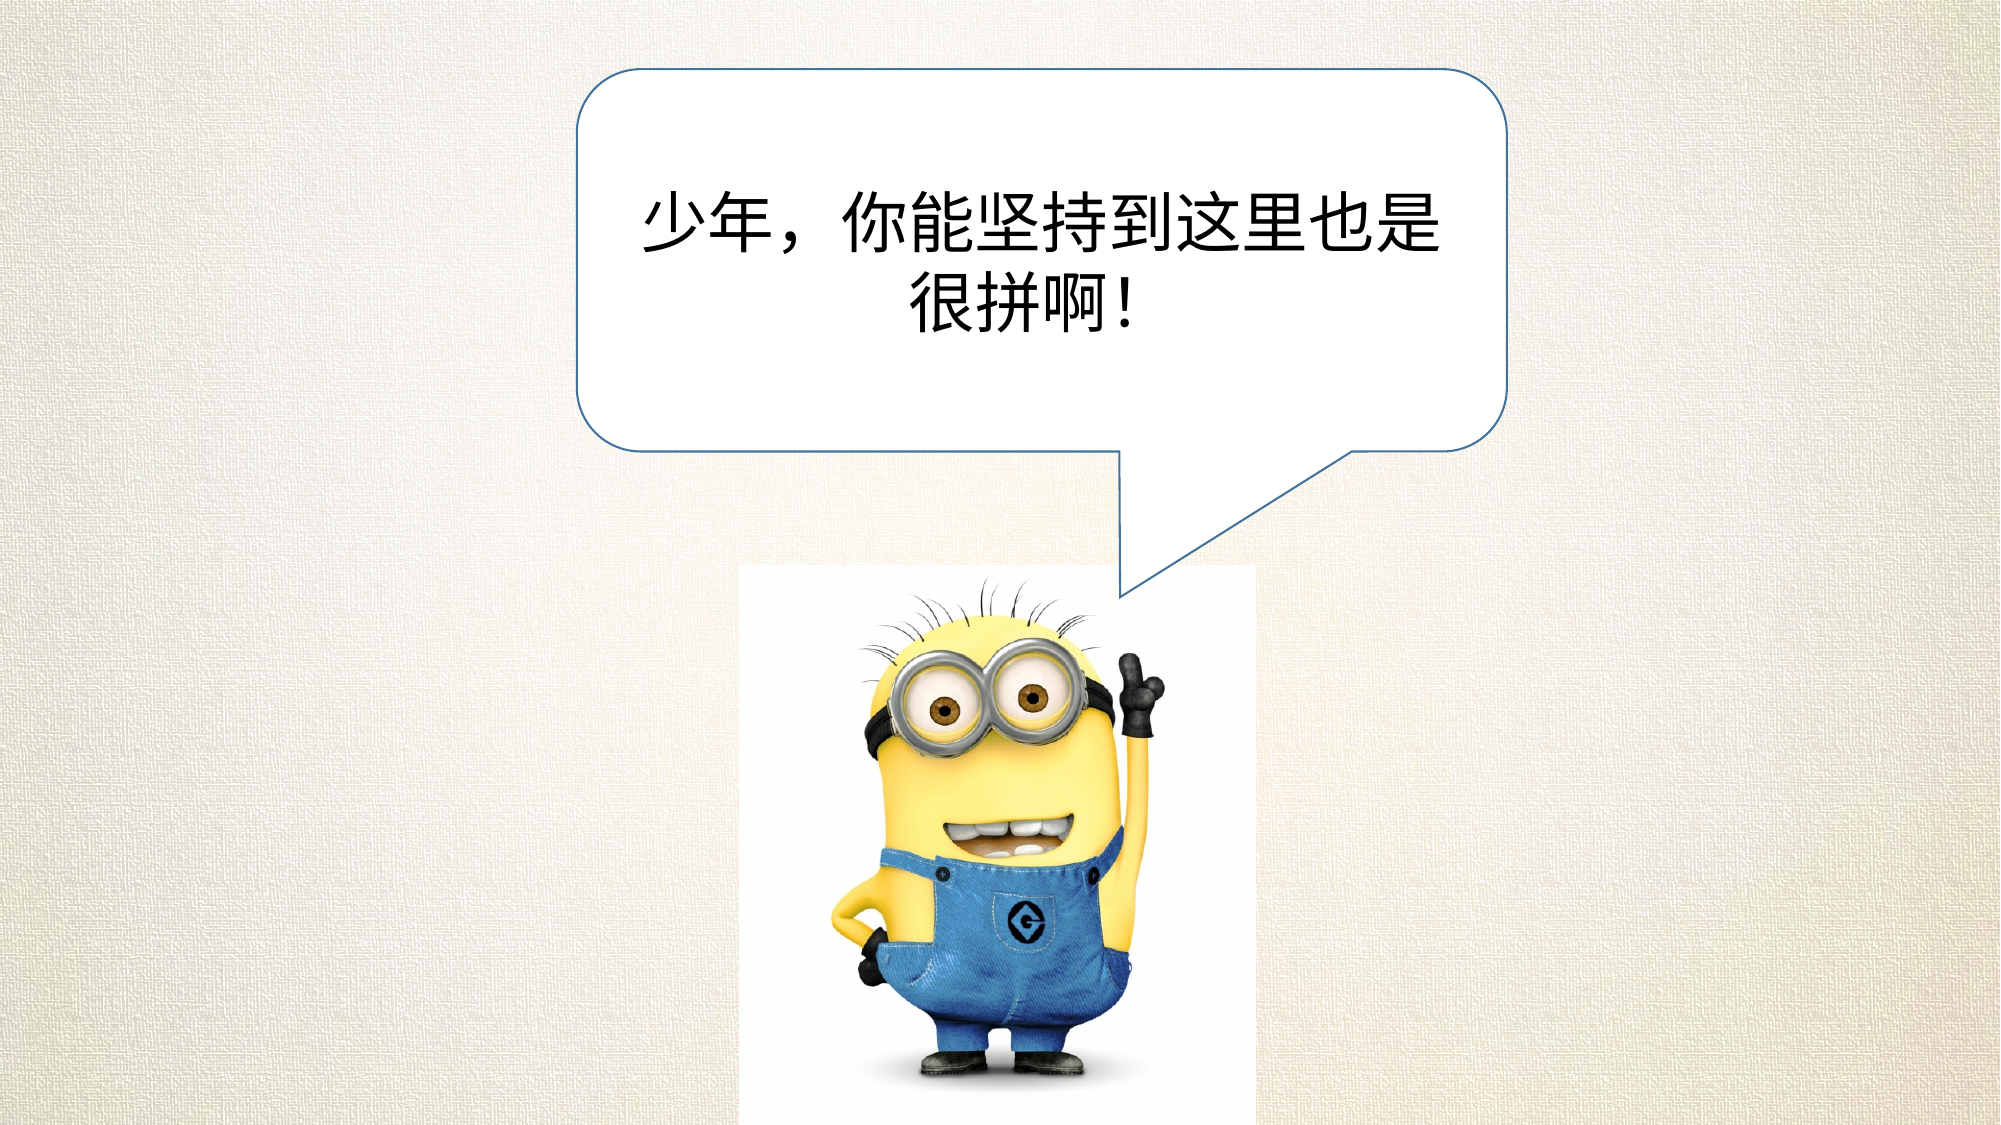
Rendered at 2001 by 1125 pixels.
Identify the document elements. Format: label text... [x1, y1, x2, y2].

picture [0, 0, 2000, 1125]
text_box 少年，你能坚持到这里也是很拼啊！ [575, 68, 1508, 565]
